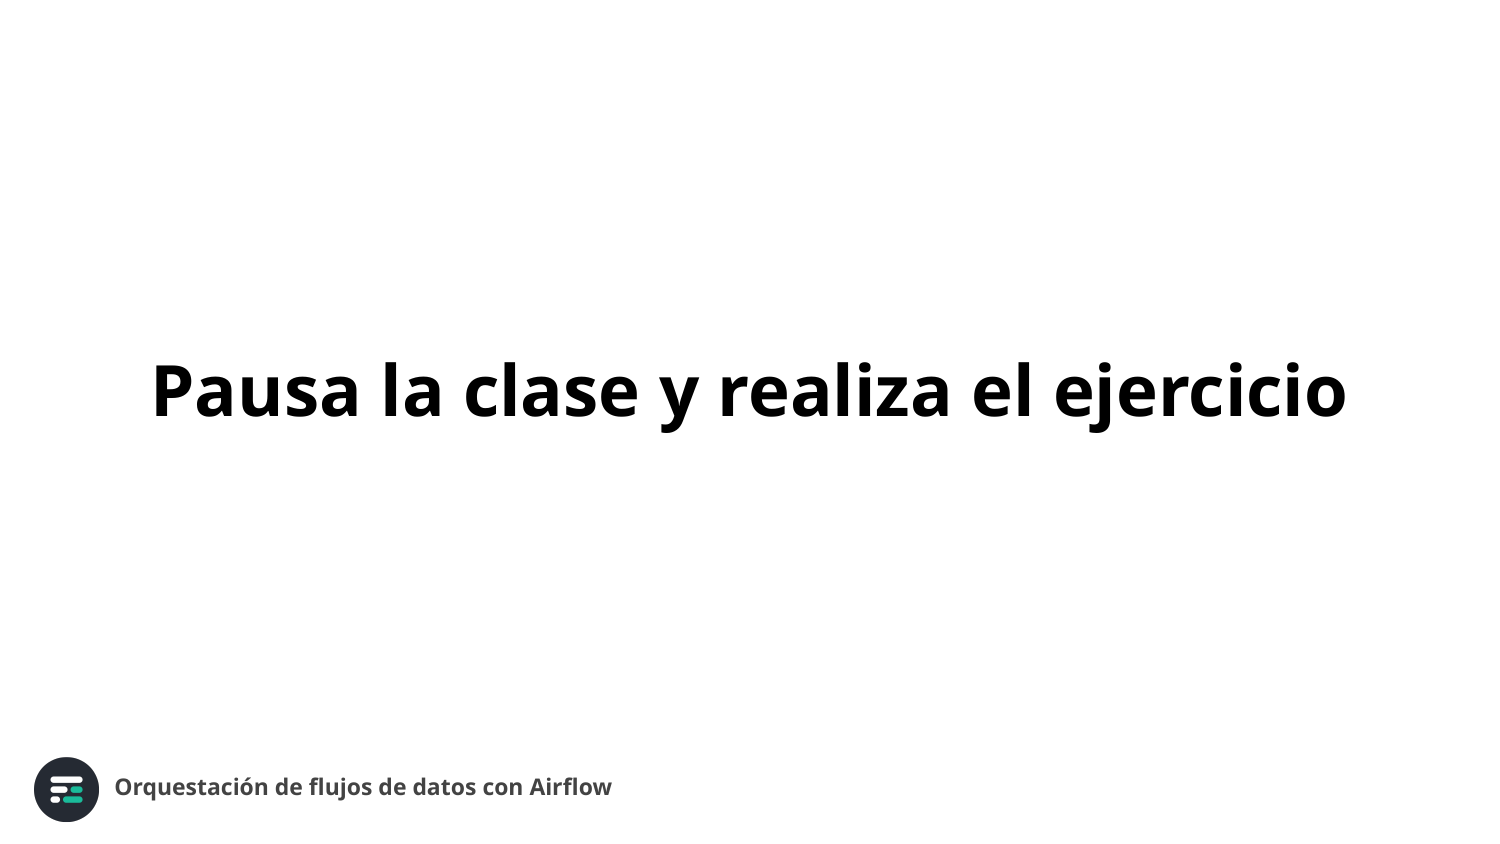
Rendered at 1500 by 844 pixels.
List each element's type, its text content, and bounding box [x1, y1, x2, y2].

text_box Pausa la clase y realiza el ejercicio [76, 341, 1424, 435]
picture [33, 756, 100, 823]
text_box Orquestación de flujos de datos con Airflow [104, 759, 649, 815]
